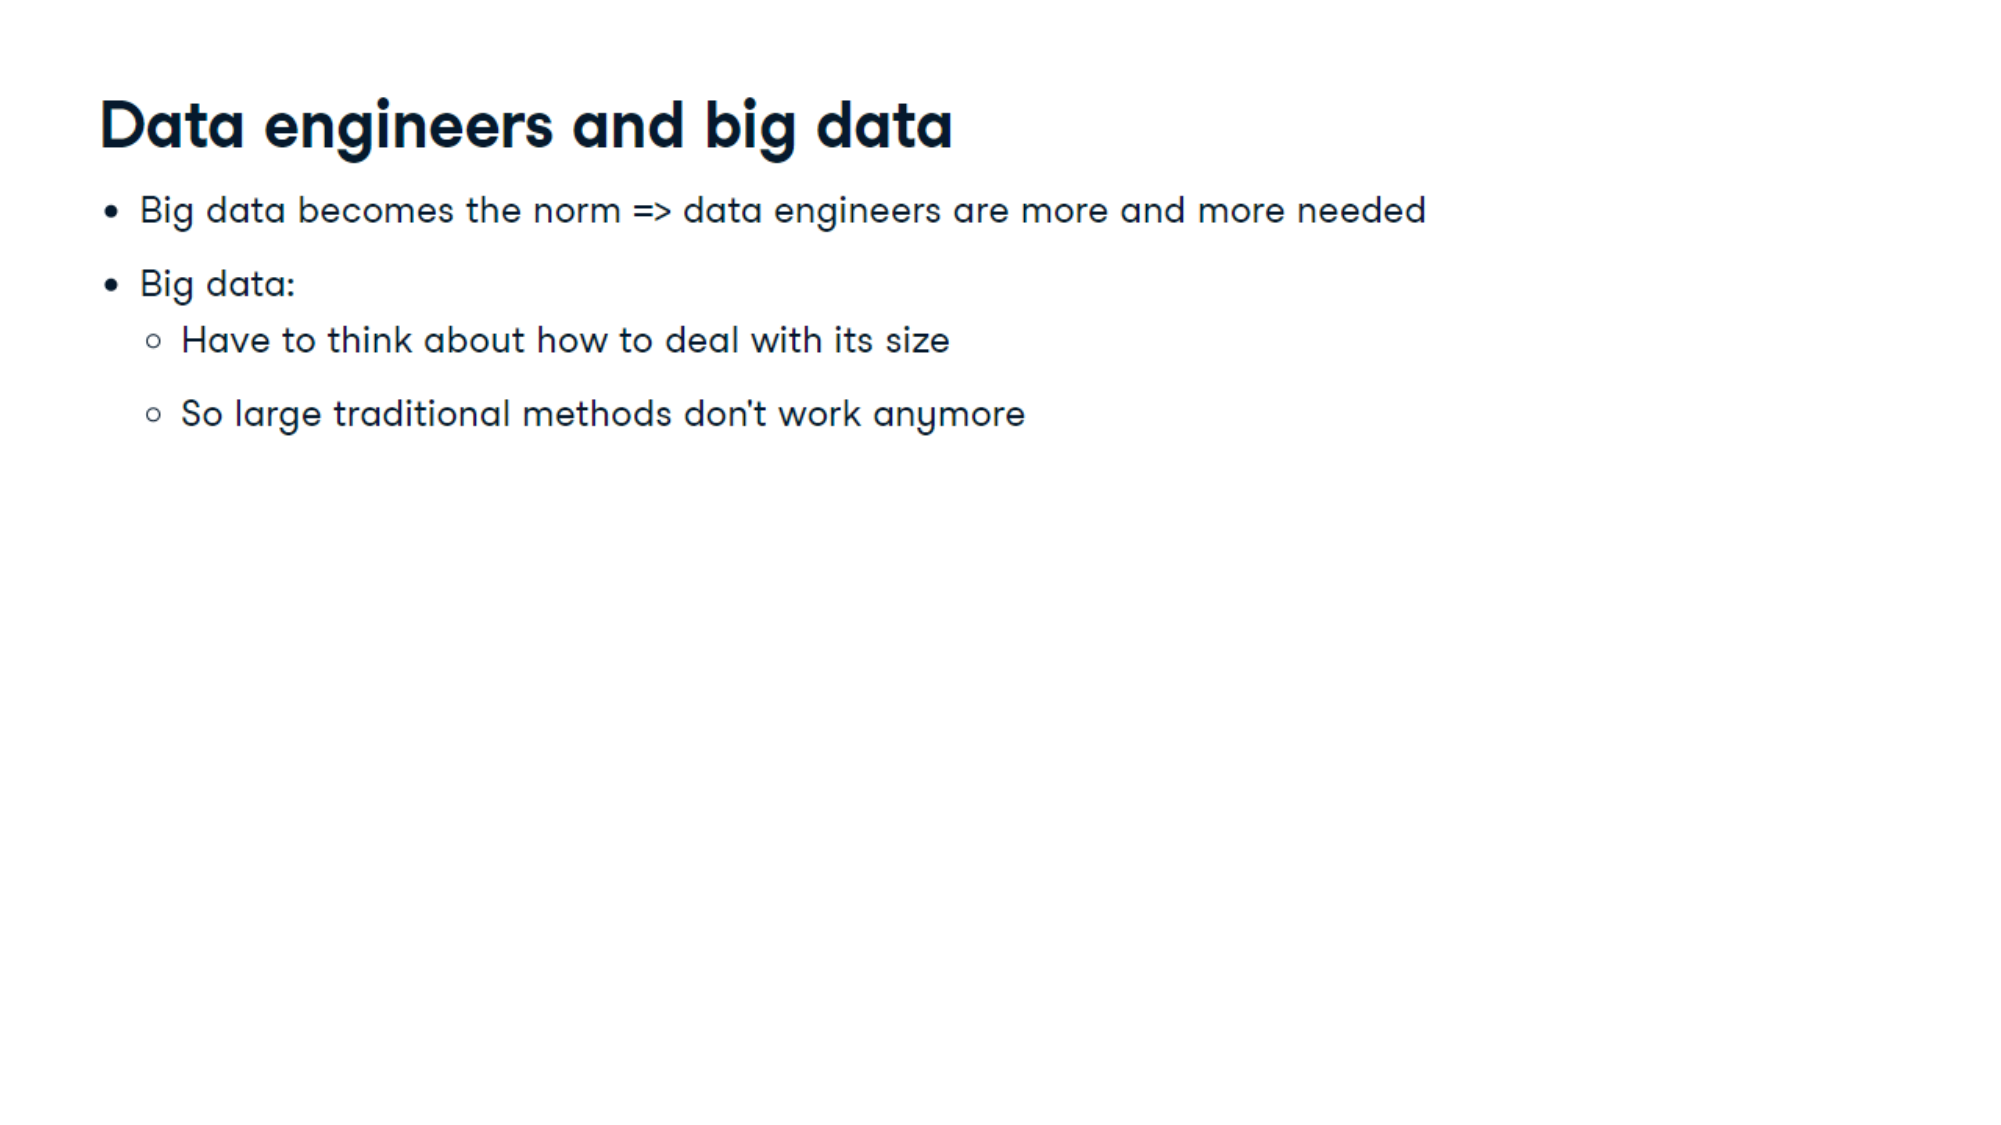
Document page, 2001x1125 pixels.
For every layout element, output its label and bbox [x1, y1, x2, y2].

picture [70, 71, 1587, 528]
